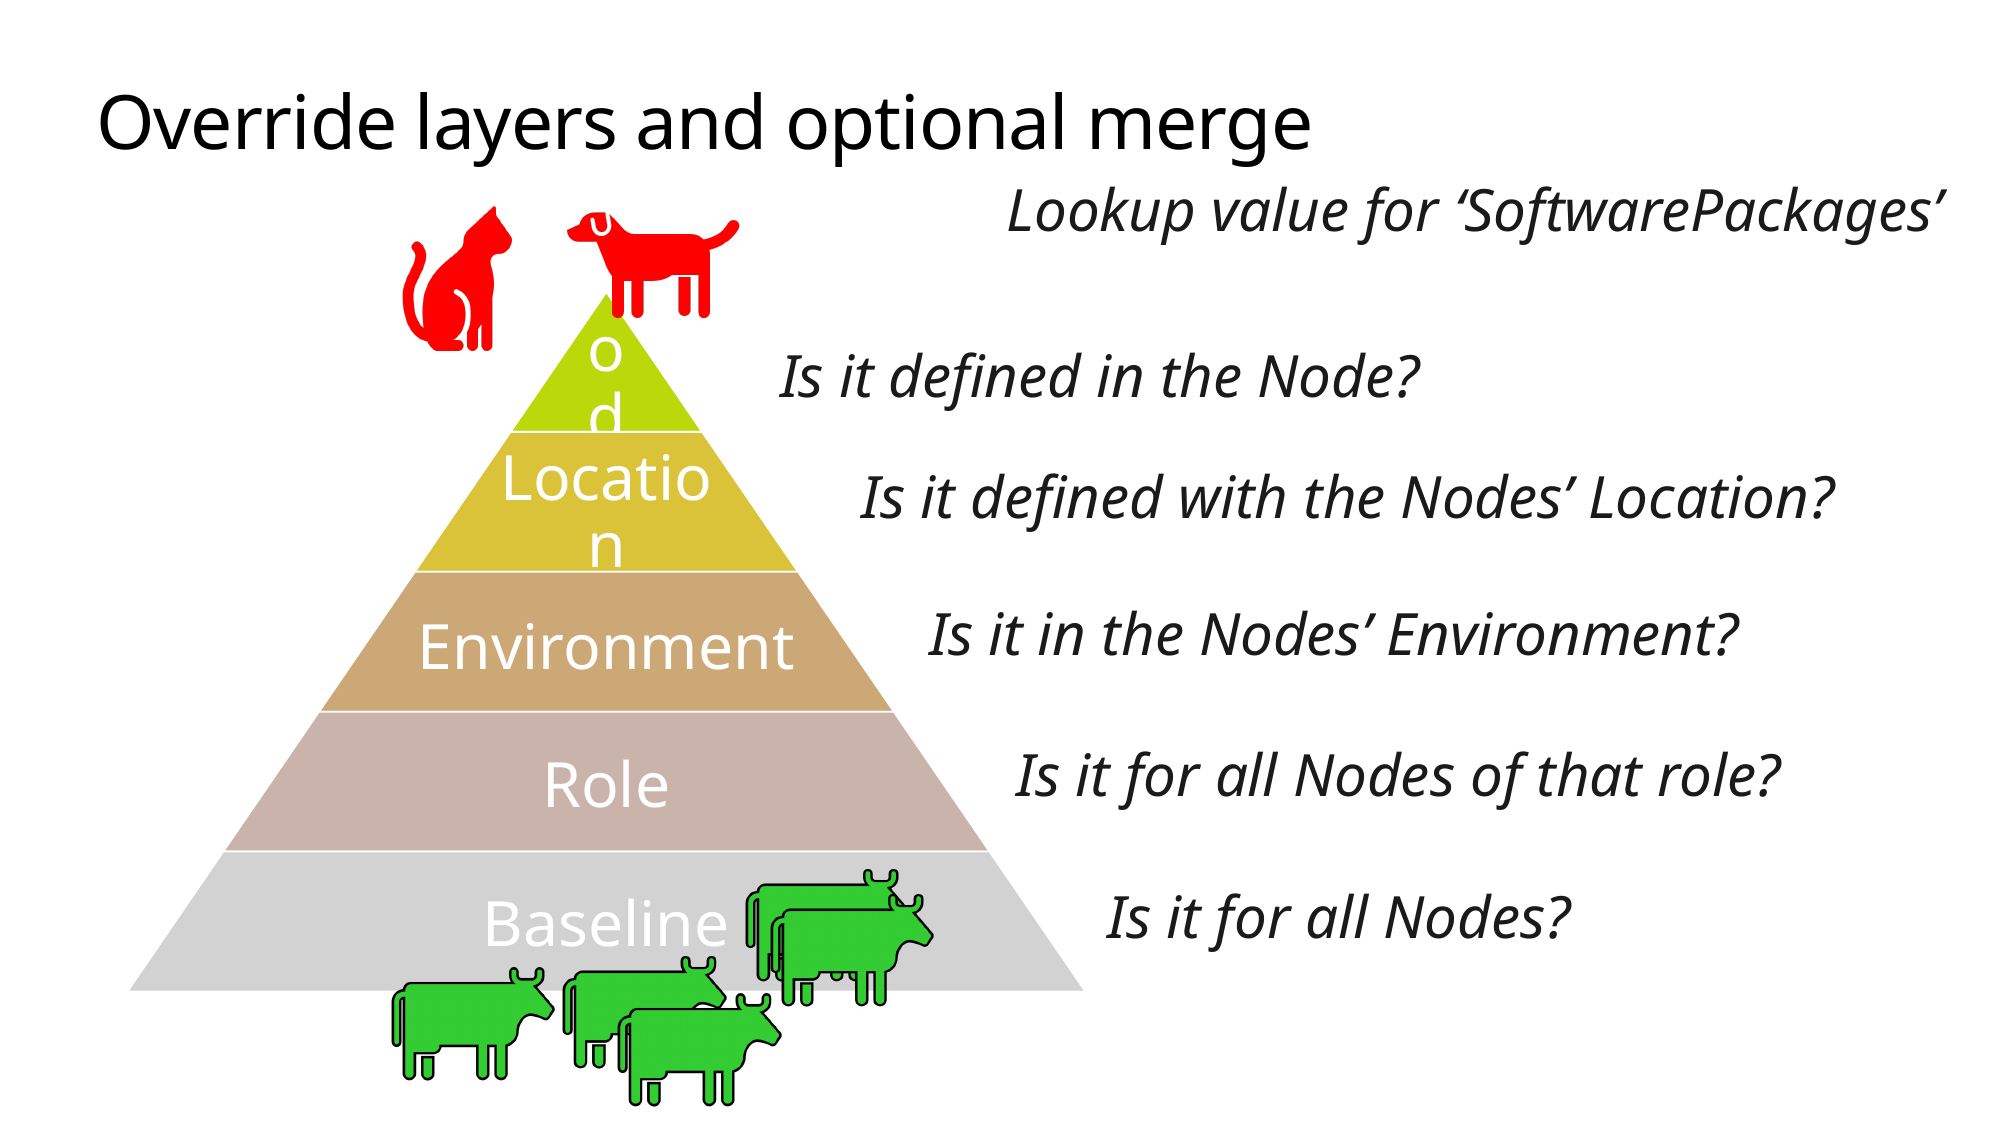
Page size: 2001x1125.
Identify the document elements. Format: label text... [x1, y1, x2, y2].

title Override layers and optional merge [96, 75, 1904, 166]
picture [559, 171, 747, 360]
text_box Lookup value for ‘SoftwarePackages’ [991, 165, 2000, 251]
text_box Is it for all Nodes of that role? [1086, 731, 1936, 816]
text_box Is it defined with the Nodes’ Location? [1086, 452, 1909, 538]
picture [372, 193, 544, 365]
text_box Is it for all Nodes? [1092, 872, 2000, 957]
picture [385, 837, 940, 1125]
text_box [127, 291, 1086, 992]
text_box Is it defined in the Node? [1086, 331, 1852, 417]
text_box Is it in the Nodes’ Environment? [1086, 589, 1898, 675]
